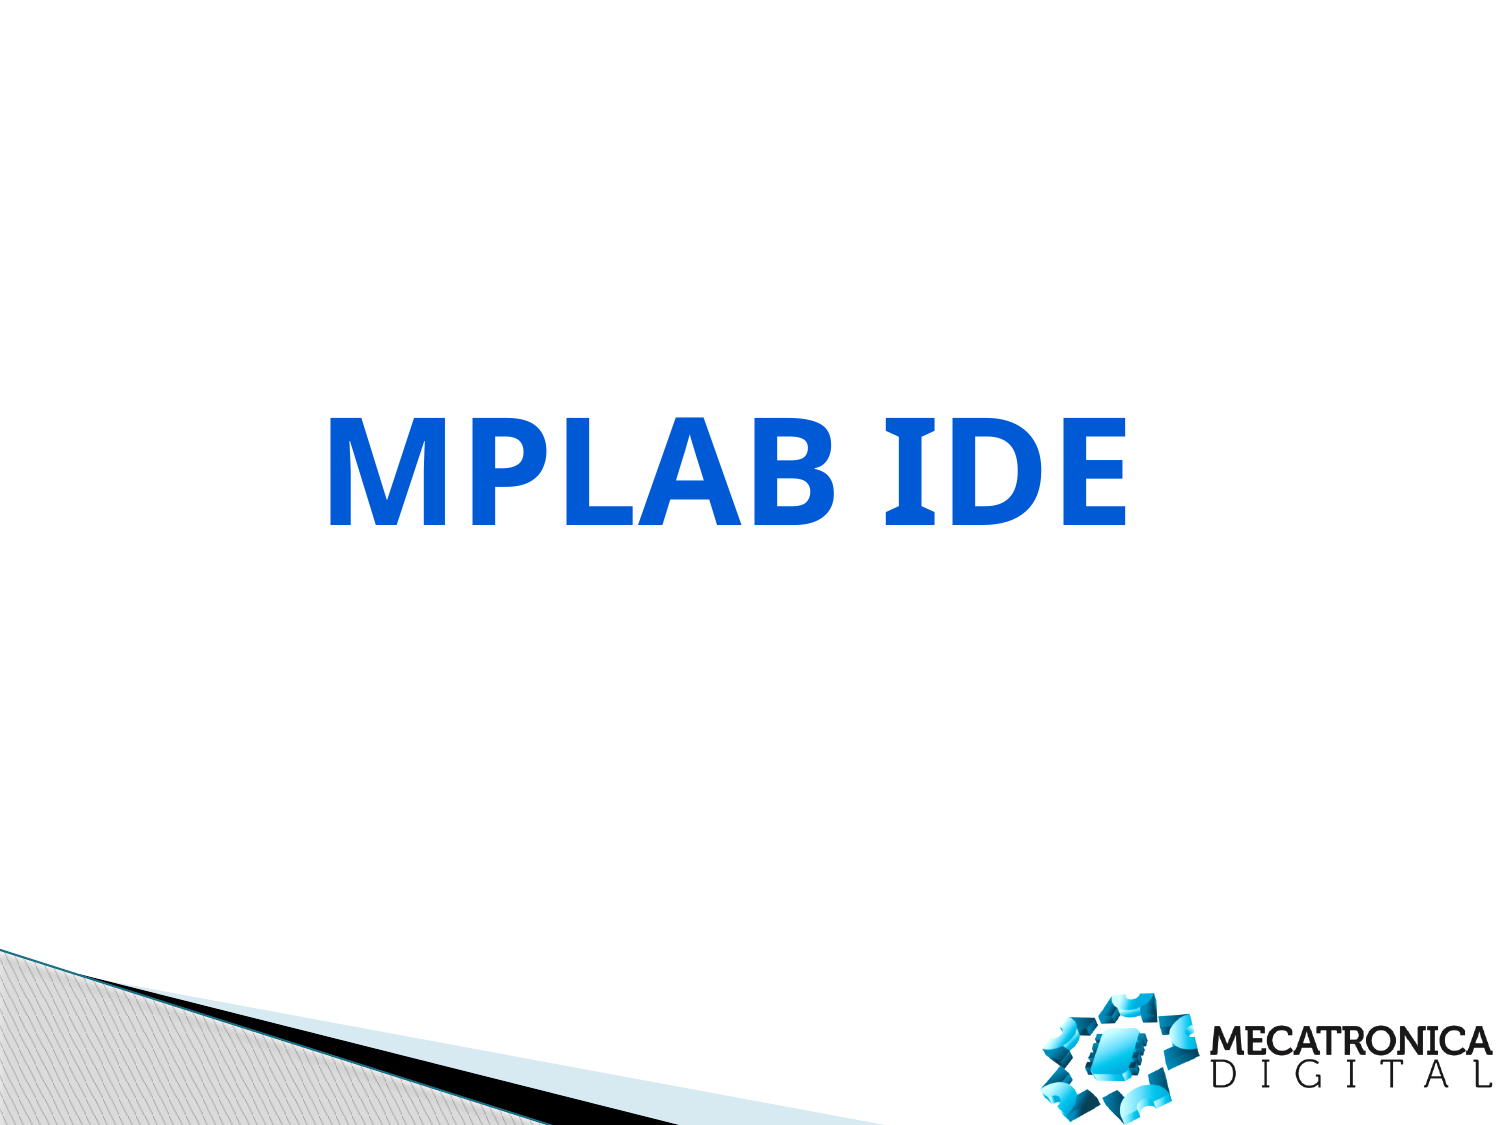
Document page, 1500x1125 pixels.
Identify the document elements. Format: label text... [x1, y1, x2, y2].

picture [1033, 988, 1500, 1125]
list MPLAB IDE [29, 314, 1424, 811]
